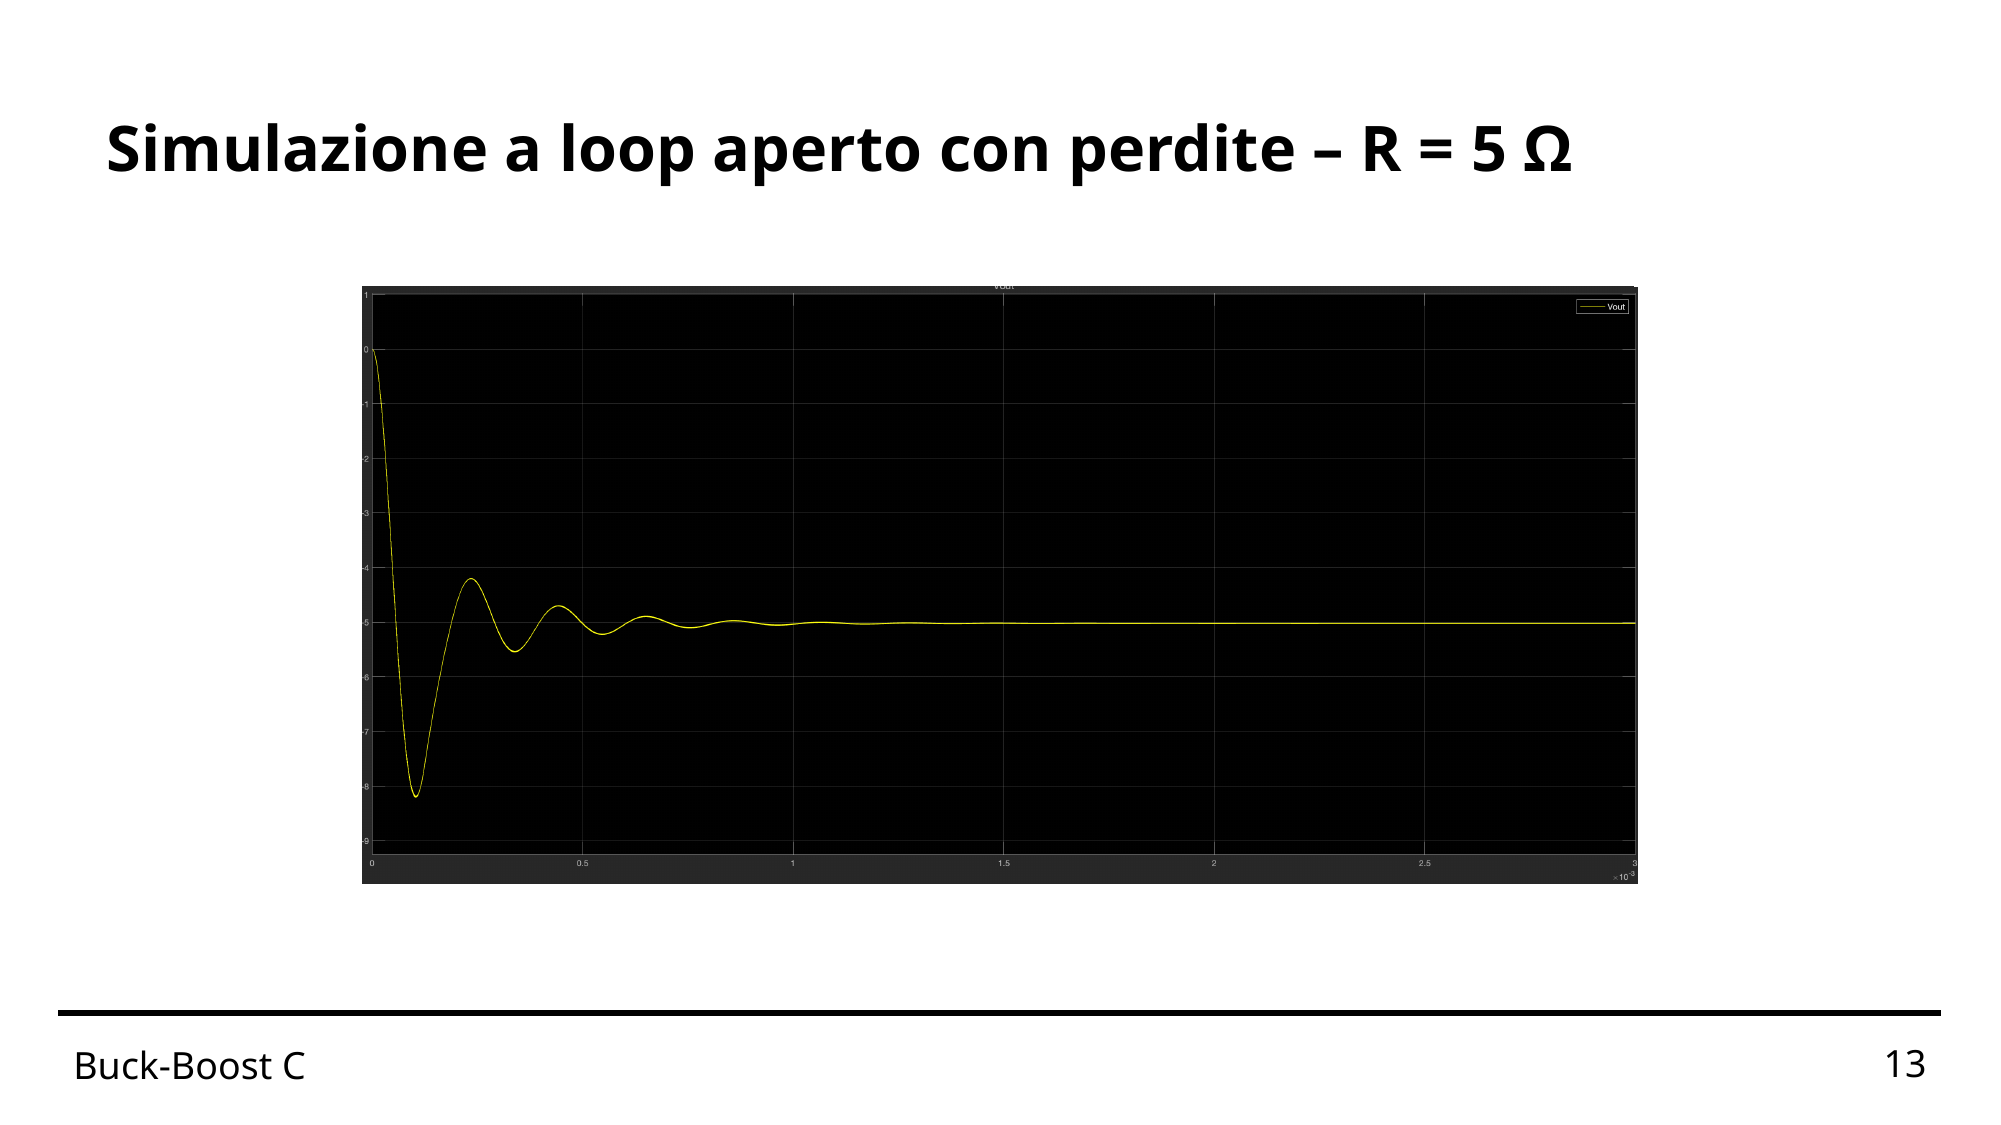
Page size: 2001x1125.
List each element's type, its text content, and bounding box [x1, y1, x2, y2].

picture [361, 285, 1638, 884]
slide_number 13 [1798, 1035, 1942, 1096]
title Simulazione a loop aperto con perdite – R = 5 Ω [91, 85, 1817, 218]
text_box Buck-Boost C [58, 1034, 422, 1095]
